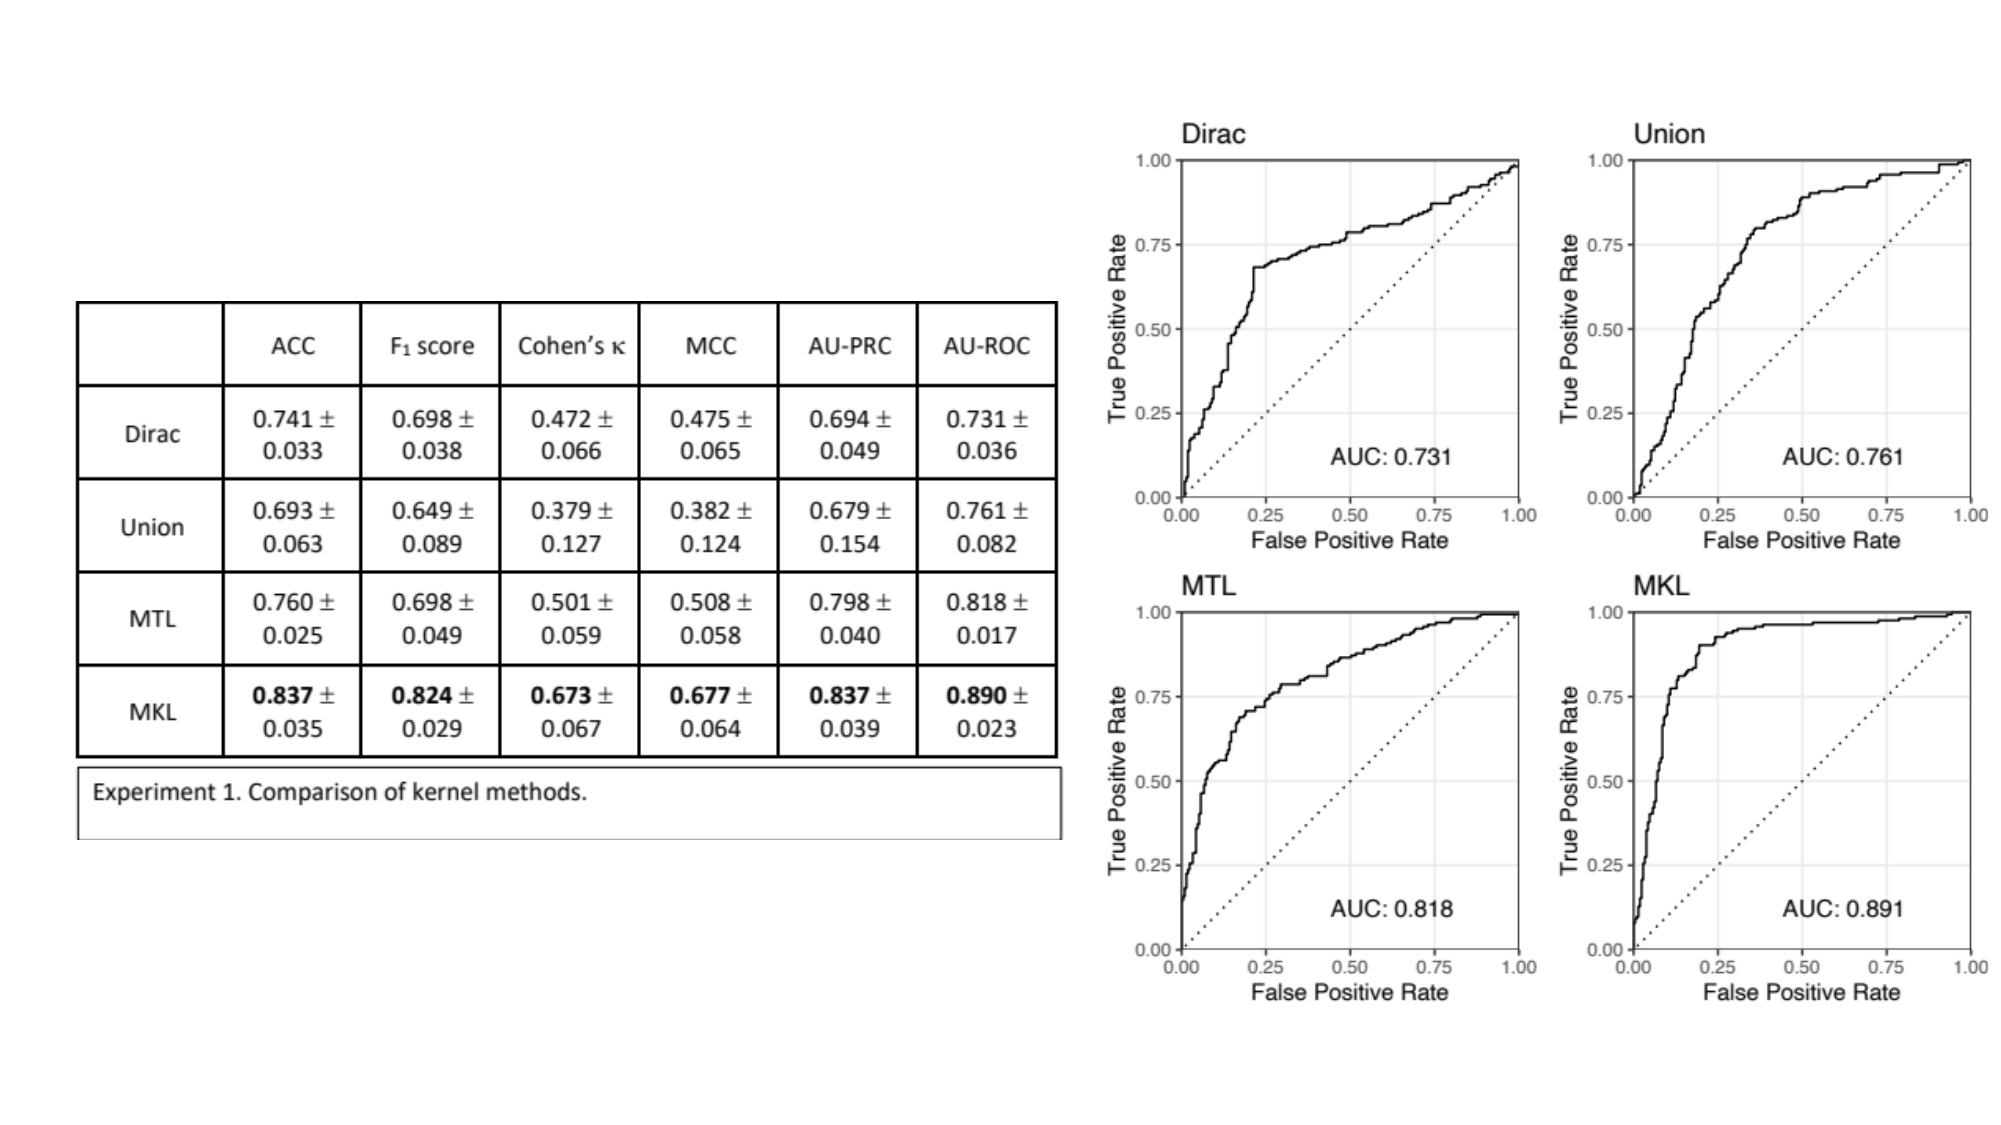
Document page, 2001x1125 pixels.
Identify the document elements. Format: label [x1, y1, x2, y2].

text_box [0, 301, 1087, 840]
picture [1087, 112, 1989, 1013]
